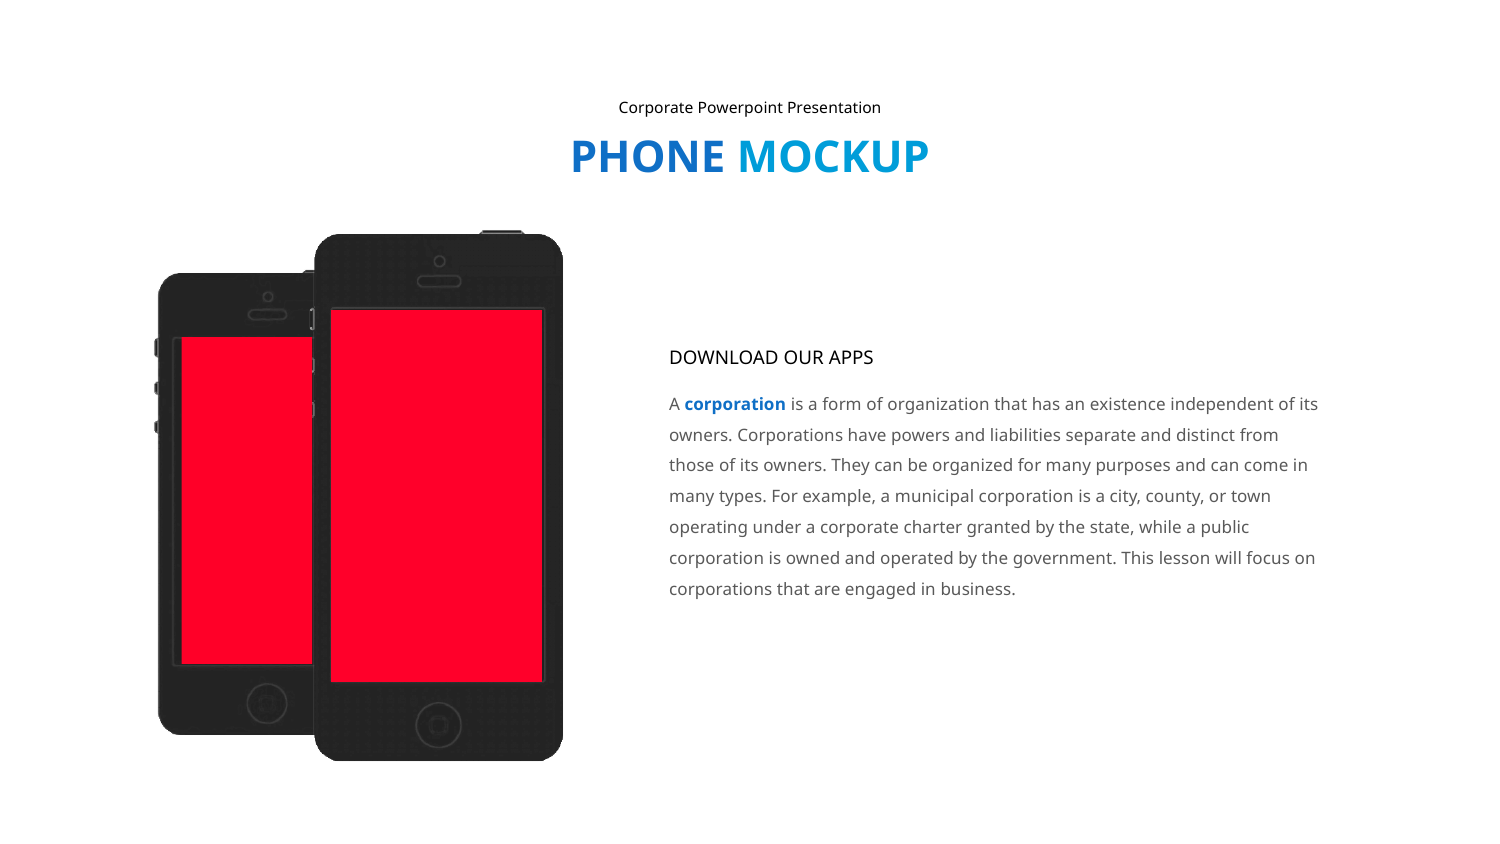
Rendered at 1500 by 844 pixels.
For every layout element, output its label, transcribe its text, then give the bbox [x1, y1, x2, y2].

text_box Corporate Powerpoint Presentation [476, 90, 1024, 125]
text_box PHONE MOCKUP [500, 125, 1000, 189]
picture [130, 210, 603, 792]
text_box DOWNLOAD OUR APPS [654, 338, 963, 376]
text_box A corporation is a form of organization that has an existence independent of its owners. Corporations have powers and liabilities separate and distinct from those of its owners. They can be organized for many purposes and can come in many types. For example, a municipal corporation is a city, county, or town operating under a corporate charter granted by the state, while a public corporation is owned and operated by the government. This lesson will focus on corporations that are engaged in business. [654, 375, 1341, 607]
